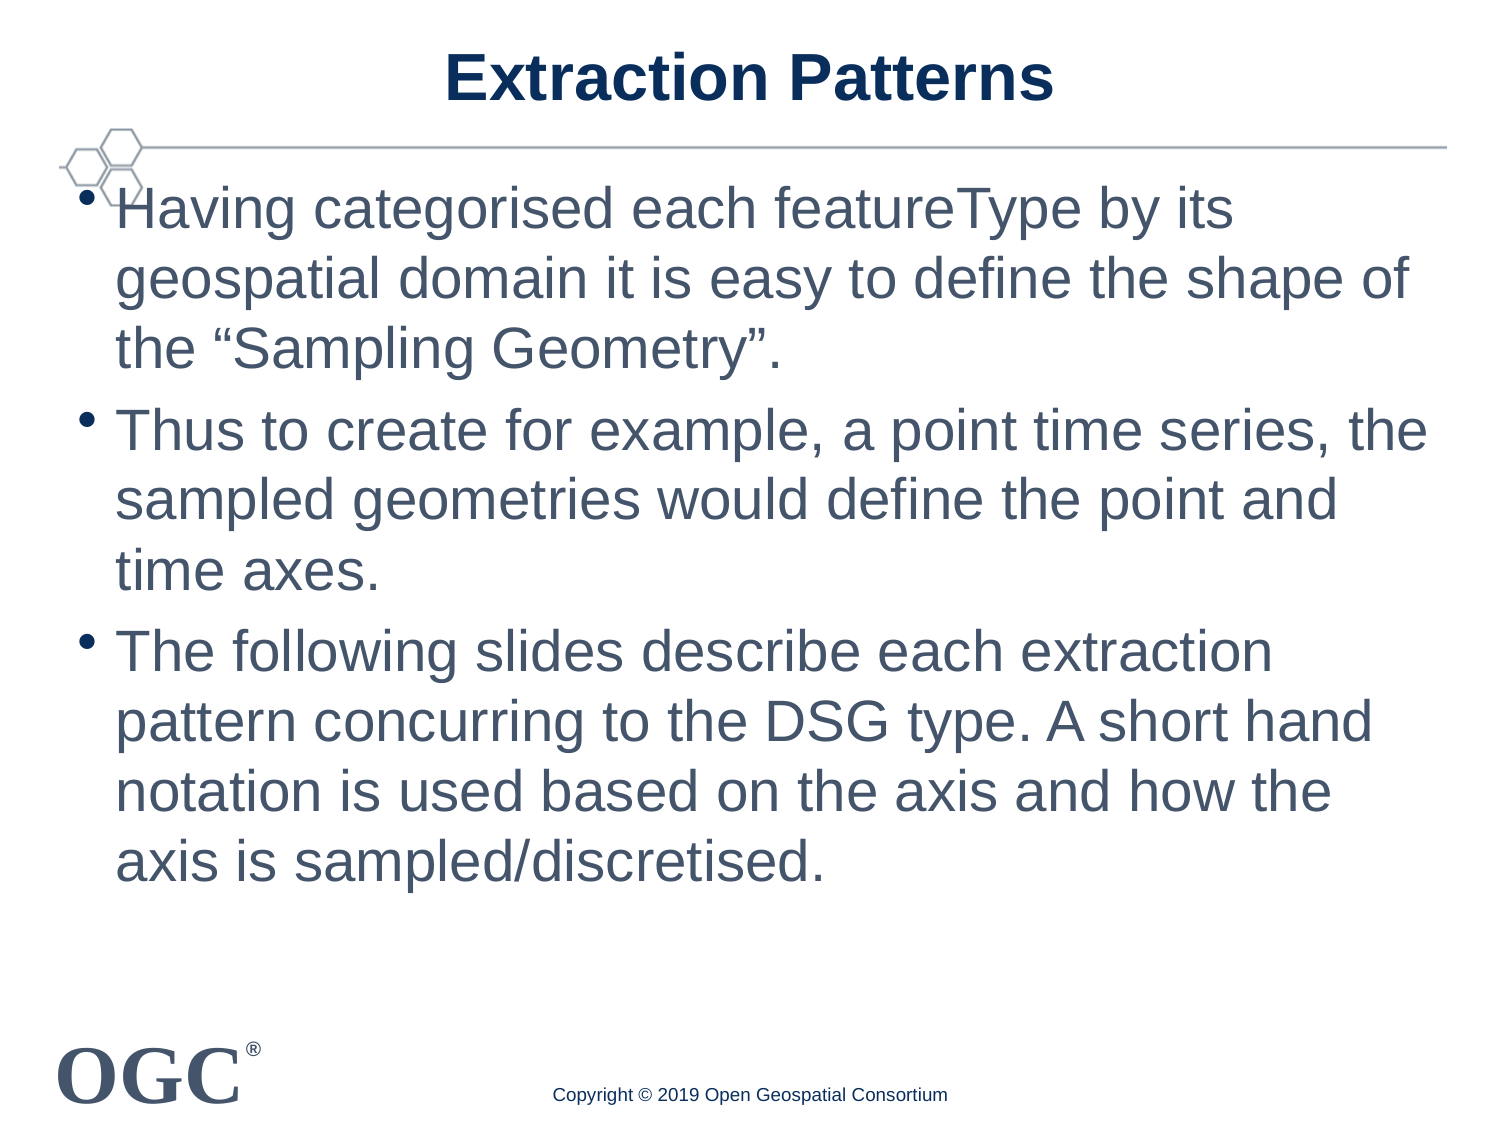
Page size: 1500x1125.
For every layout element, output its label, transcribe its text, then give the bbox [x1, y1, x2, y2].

footer Copyright © 2019 Open Geospatial Consortium [487, 1074, 1013, 1113]
title Extraction Patterns [37, 22, 1463, 136]
picture [59, 136, 1447, 208]
list Having categorised each featureType by its geospatial domain it is easy to define the shape of the “Sampling Geometry”. Thus to create for example, a point time series, the sampled geometries would define the point and time axes. The following slides describe each extraction pattern concurring to the DSG type. A short hand notation is used based on the axis and how the axis is sampled/discretised. [62, 162, 1450, 965]
